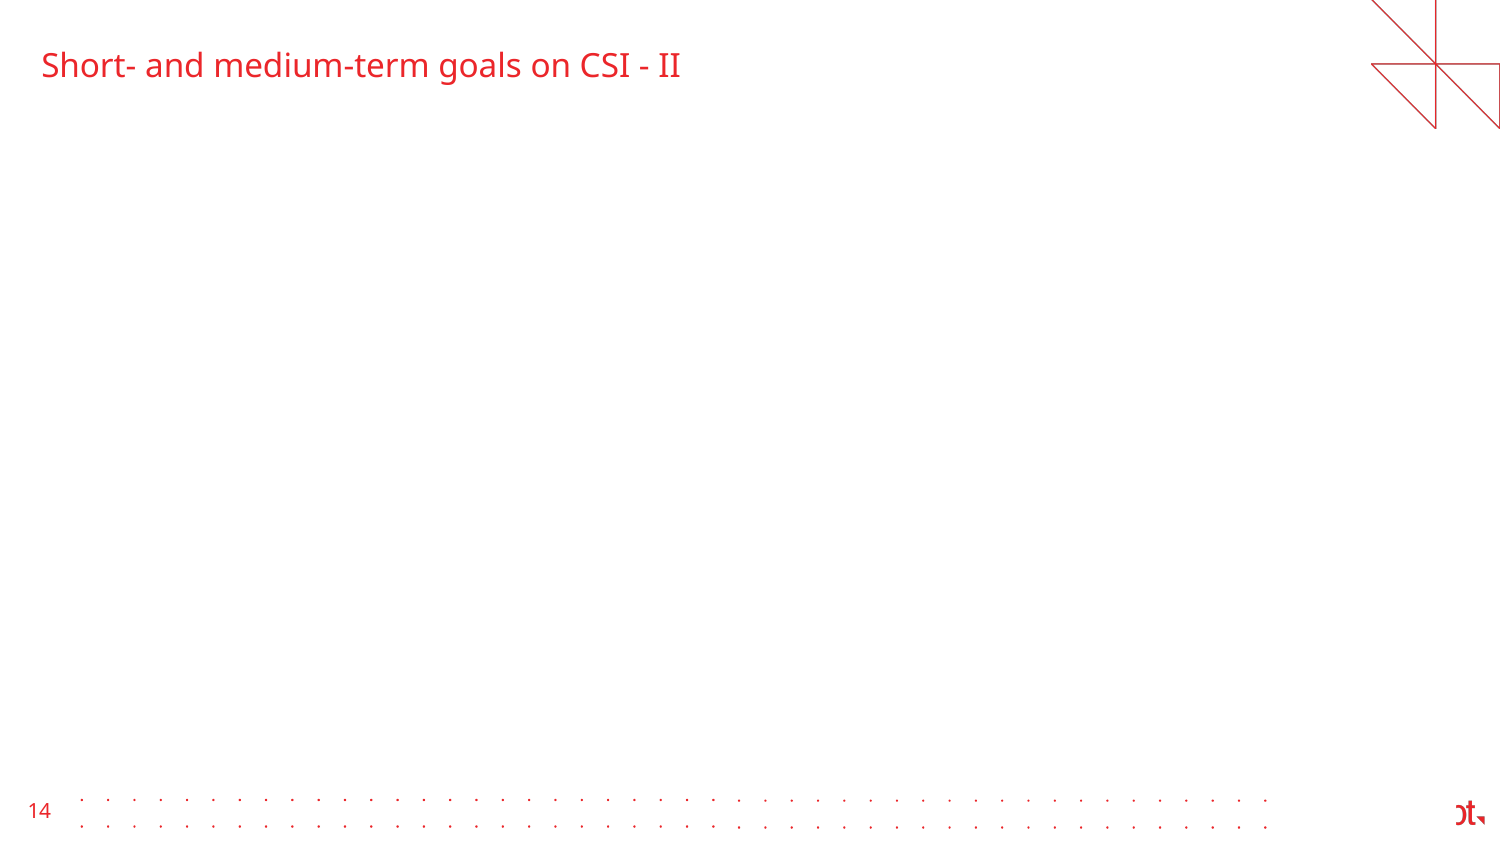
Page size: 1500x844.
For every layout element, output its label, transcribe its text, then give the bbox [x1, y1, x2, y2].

title Short- and medium-term goals on CSI - II [26, 36, 1361, 92]
picture [1371, 0, 1500, 129]
picture [72, 787, 1272, 830]
picture [1457, 798, 1485, 832]
